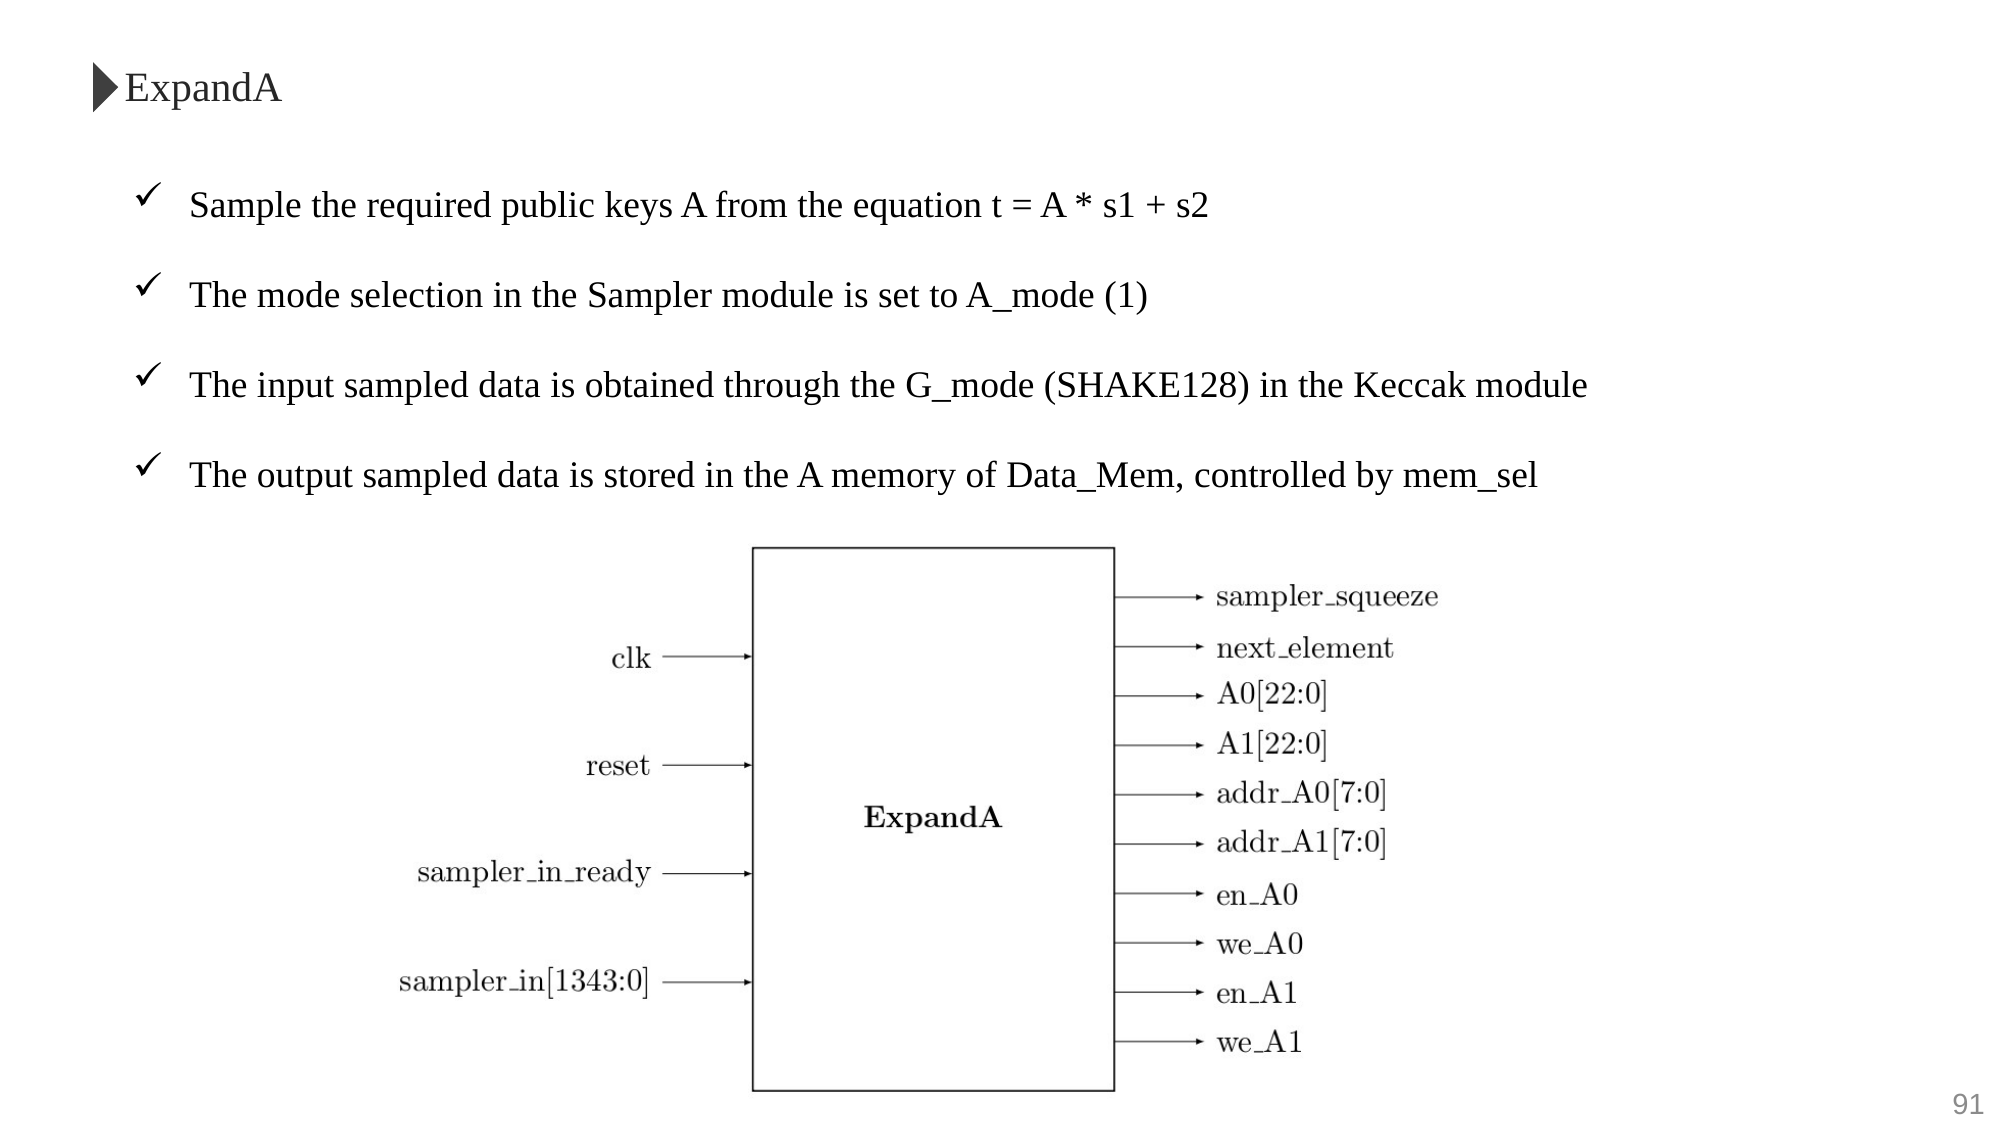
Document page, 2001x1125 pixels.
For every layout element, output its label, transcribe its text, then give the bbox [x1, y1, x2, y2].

text_box Sample the required public keys A from the equation t = A * s1 + s2 The mode selection in the Sampler module is set to A_mode (1) The input sampled data is obtained through the G_mode (SHAKE128) in the Keccak module The output sampled data is stored in the A memory of Data_Mem, controlled by mem_sel [118, 127, 1724, 503]
slide_number 91 [1550, 1072, 2000, 1125]
picture [389, 535, 1453, 1103]
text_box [93, 52, 299, 118]
